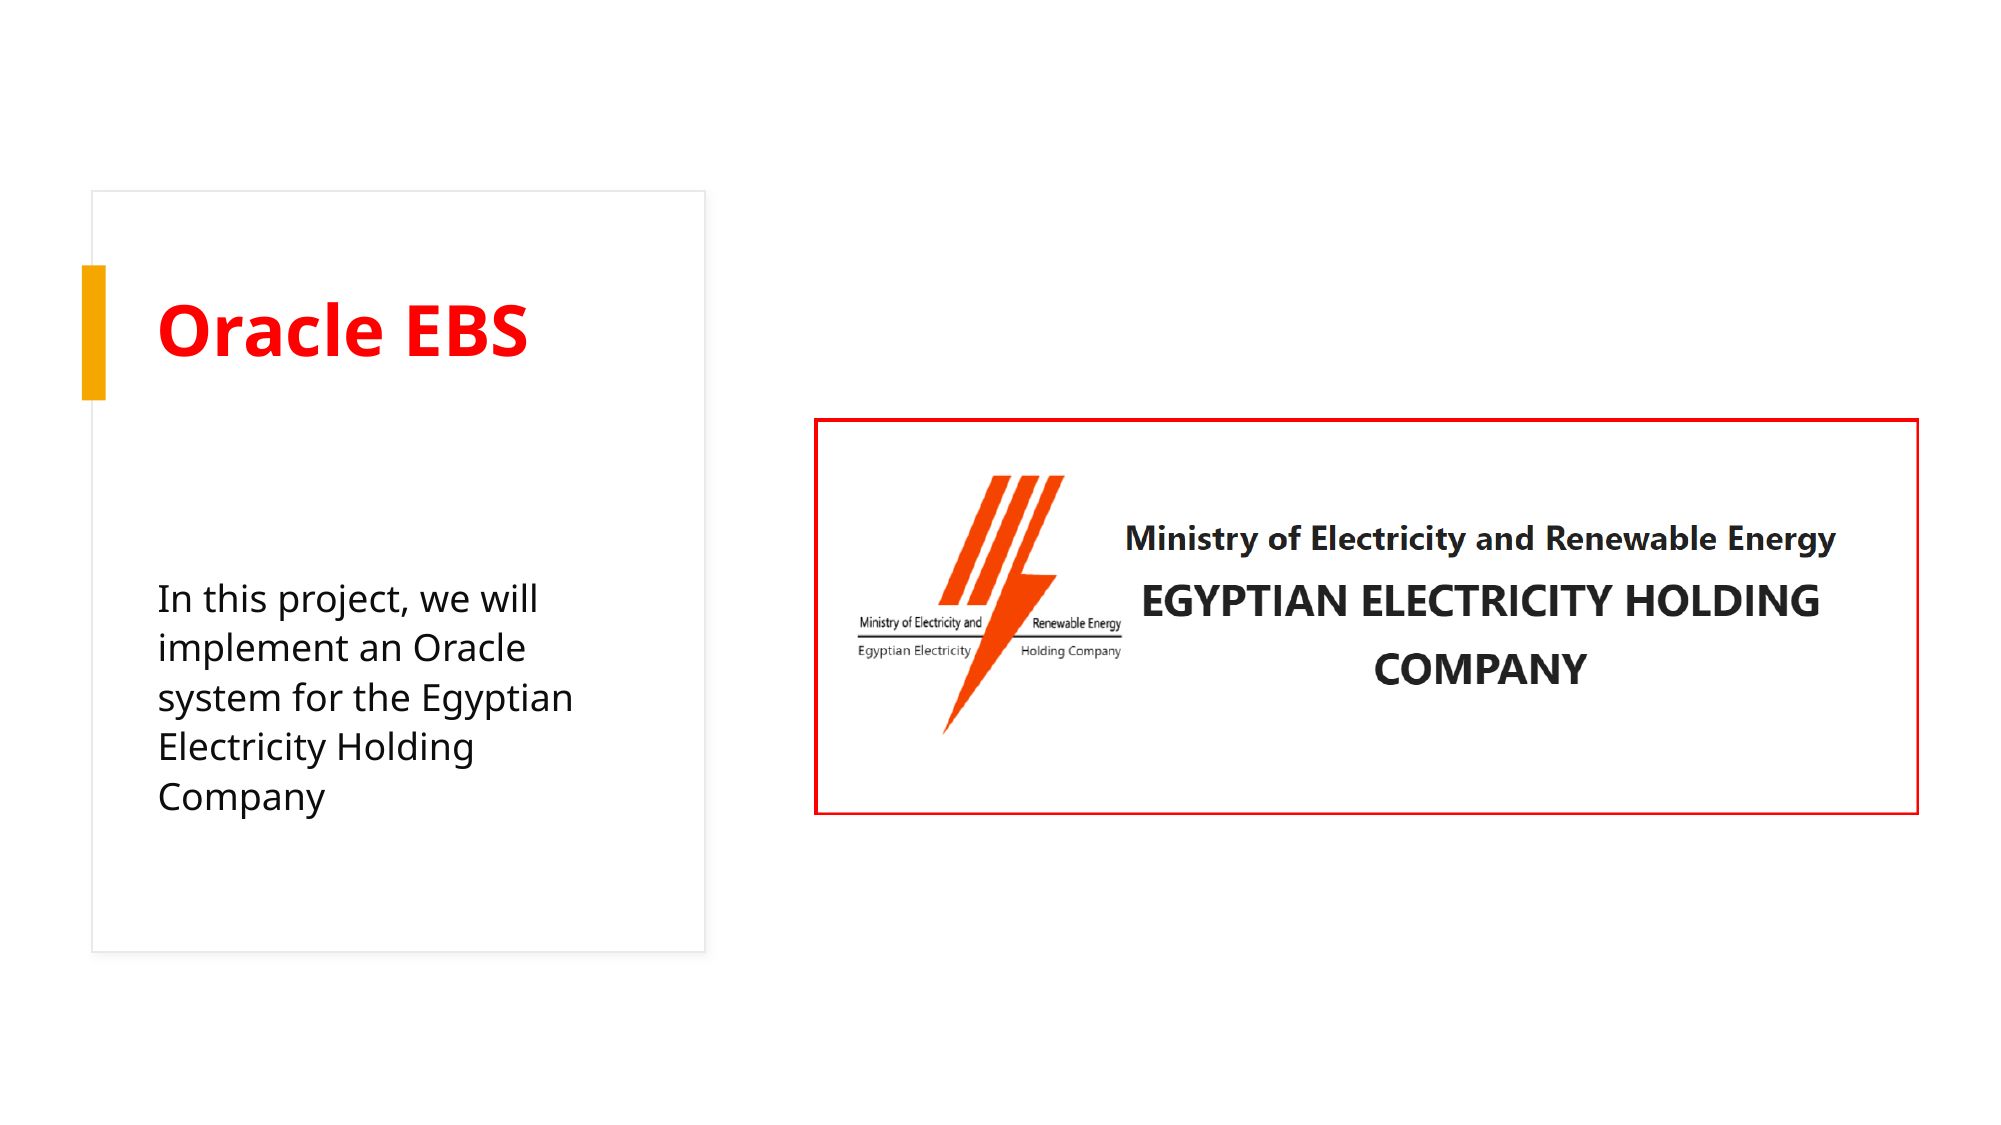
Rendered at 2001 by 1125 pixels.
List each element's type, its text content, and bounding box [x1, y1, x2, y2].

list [814, 418, 1919, 815]
title Oracle EBS [141, 277, 650, 559]
list In this project, we will implement an Oracle system for the Egyptian Electricity Holding Company [142, 562, 651, 902]
